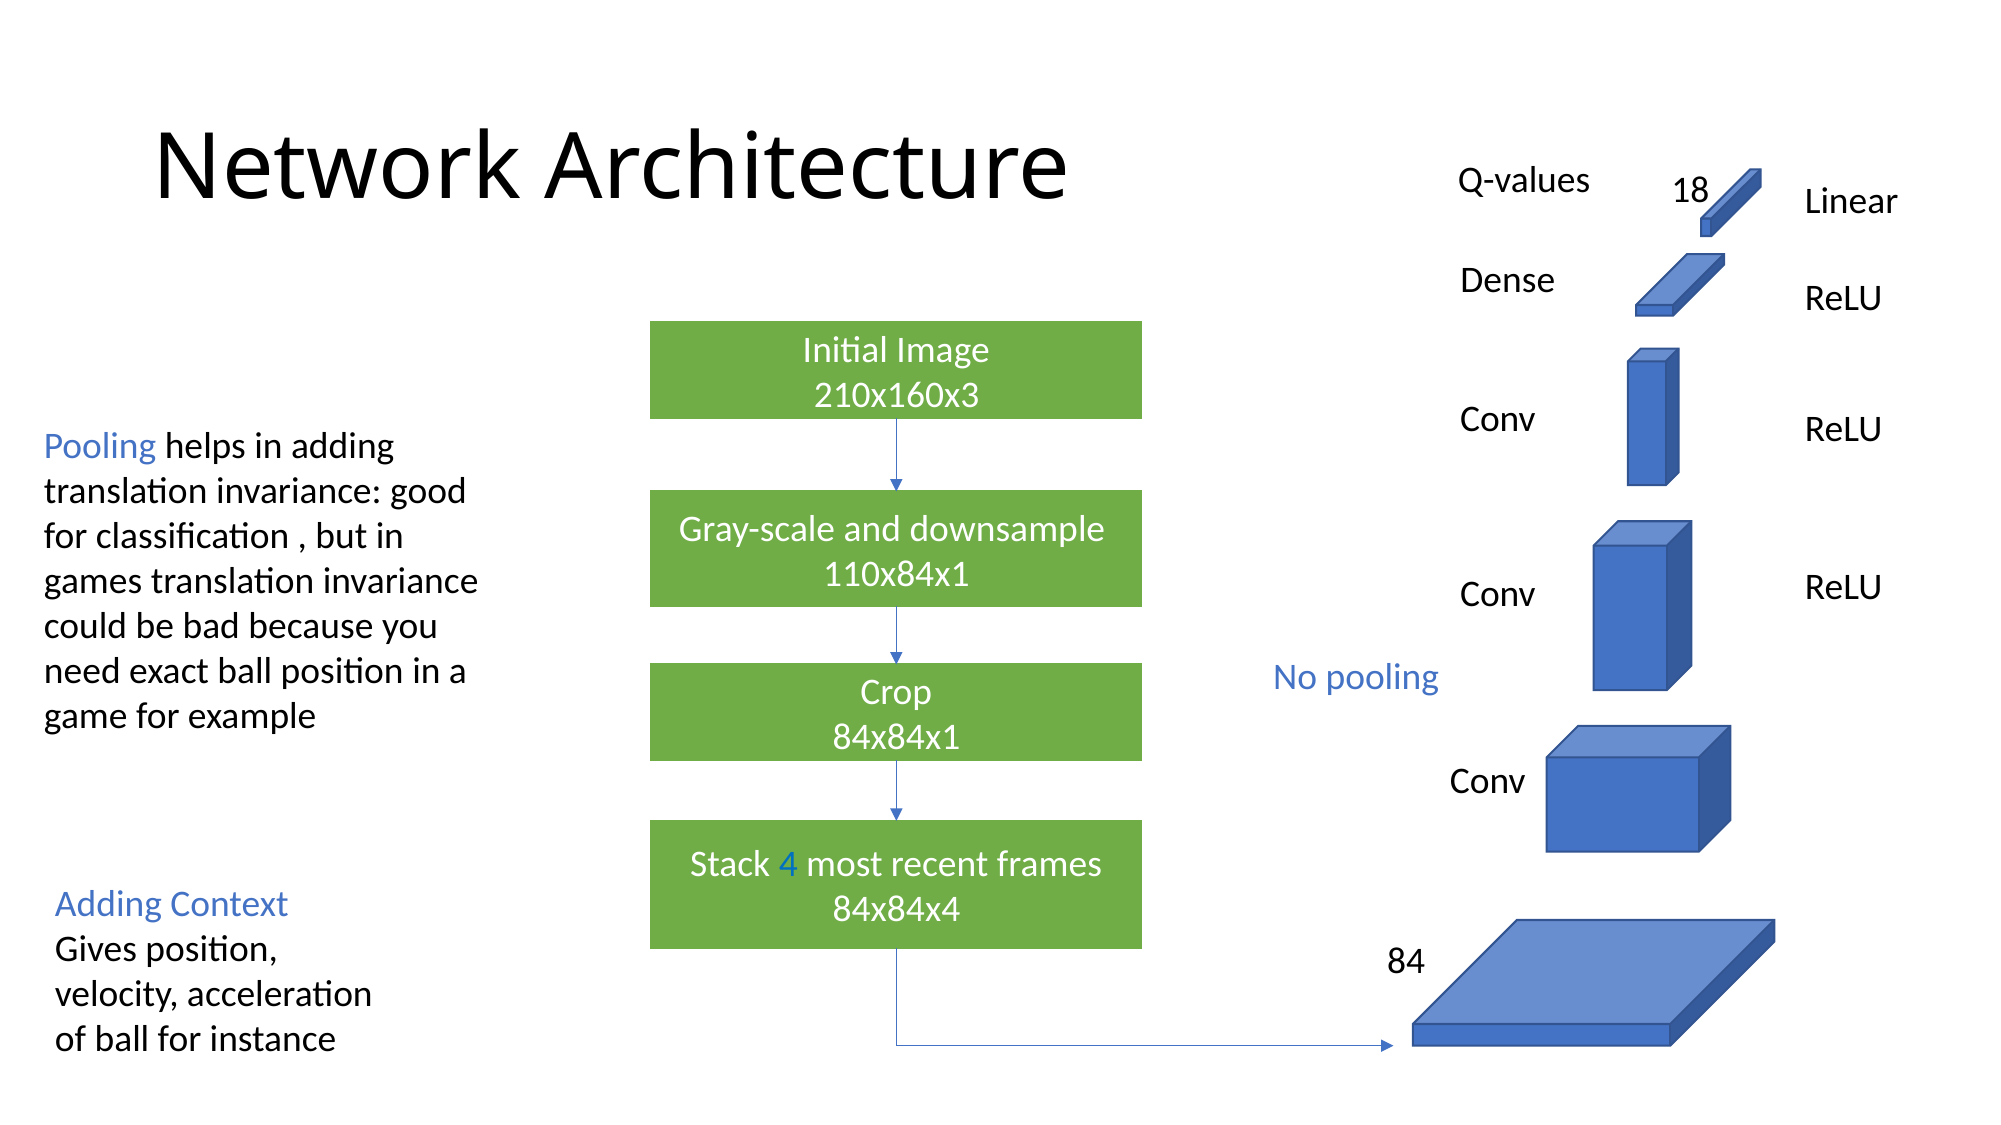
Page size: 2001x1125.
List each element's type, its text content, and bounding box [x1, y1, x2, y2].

text_box 18 [1656, 157, 1759, 218]
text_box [1095, 748, 1194, 1125]
text_box Q-values [1443, 147, 1626, 208]
text_box Conv [1445, 386, 1604, 447]
text_box Adding Context Gives position, velocity, acceleration of ball for instance [40, 871, 402, 1067]
text_box 84 [1372, 928, 1483, 989]
text_box [1700, 218, 1731, 238]
text_box Crop 84x84x1 [650, 663, 1142, 761]
text_box ReLU [1790, 265, 1973, 326]
text_box [1592, 520, 1693, 692]
text_box [1545, 724, 1732, 853]
text_box ReLU [1790, 396, 1973, 456]
text_box Stack 4 most recent frames 84x84x4 [650, 820, 1095, 949]
text_box [1411, 918, 1776, 1047]
text_box Conv [1445, 561, 1604, 622]
text_box Dense [1445, 247, 1604, 308]
text_box [1626, 347, 1680, 487]
text_box Linear [1790, 168, 1973, 229]
text_box Initial Image 210x160x3 [650, 321, 1142, 419]
text_box Gray-scale and downsample 110x84x1 [650, 490, 1142, 607]
title Network Architecture [137, 59, 1413, 278]
text_box [1635, 253, 1726, 317]
text_box Conv [1435, 748, 1594, 809]
text_box Pooling helps in adding translation invariance: good for classification , but in games translation invariance could be bad because you need exact ball position in a game for example [29, 413, 511, 744]
text_box ReLU [1790, 554, 1973, 615]
text_box No pooling [1258, 644, 1520, 705]
